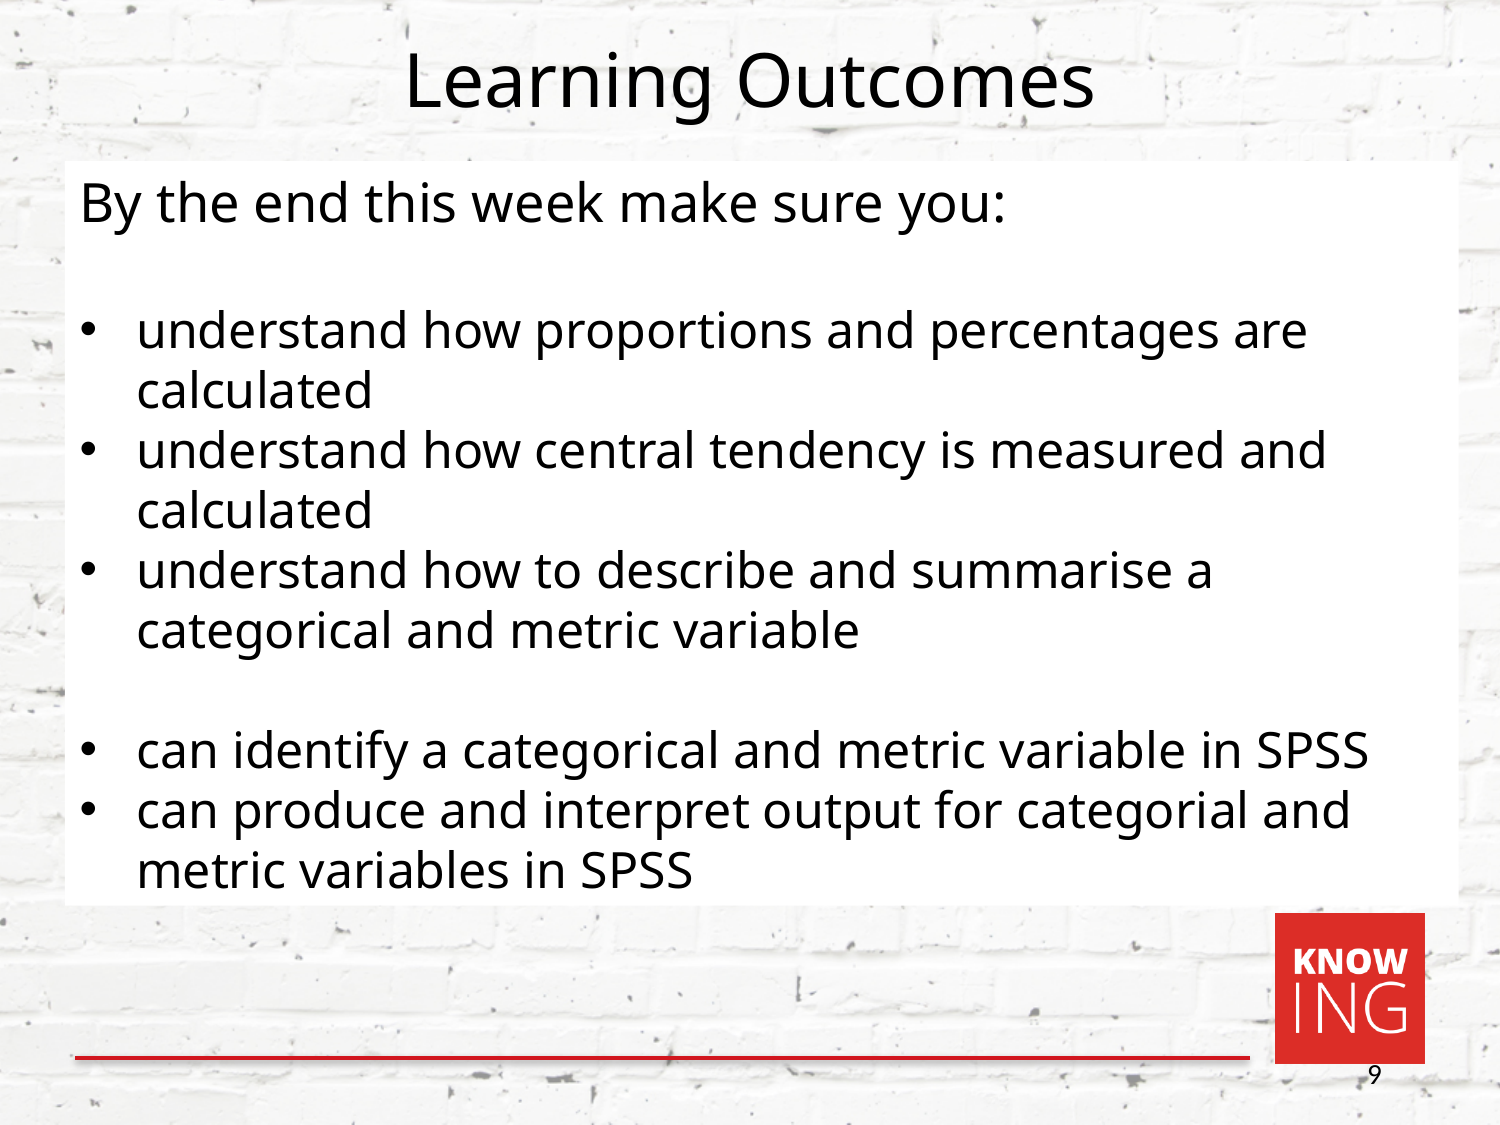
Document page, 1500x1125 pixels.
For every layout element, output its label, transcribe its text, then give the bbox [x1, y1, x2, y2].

picture [1275, 913, 1425, 1064]
text_box By the end this week make sure you: understand how proportions and percentages are calculated understand how central tendency is measured and calculated understand how to describe and summarise a categorical and metric variable can identify a categorical and metric variable in SPSS can produce and interpret output for categorial and metric variables in SPSS [64, 161, 1459, 906]
table_header f [0, 0, 1500, 1125]
slide_number 9 [1059, 1042, 1397, 1103]
text_box Learning Outcomes [348, 24, 1152, 130]
text_box 50% [74, 1060, 1059, 1067]
